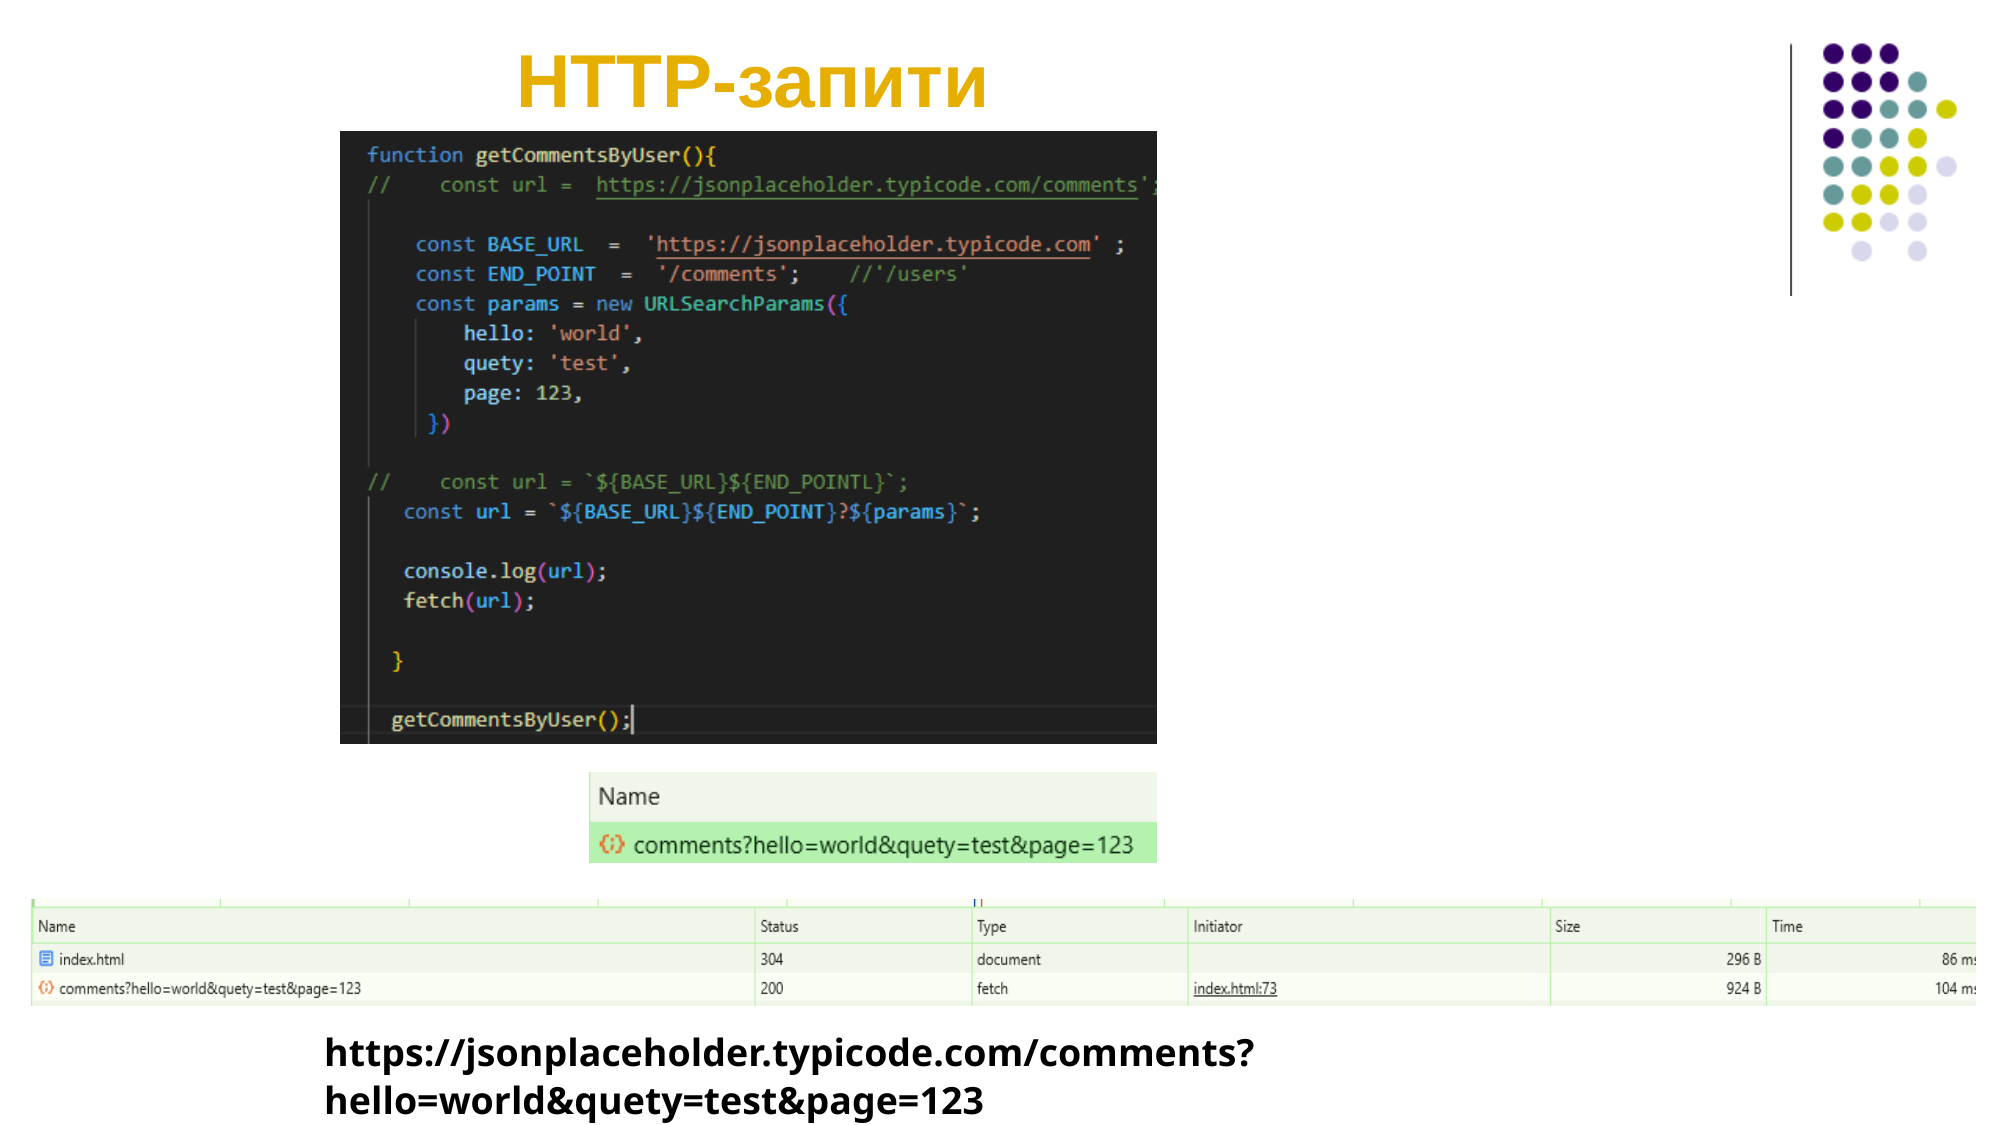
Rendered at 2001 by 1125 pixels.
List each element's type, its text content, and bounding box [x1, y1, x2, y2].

text_box HTTP-запити [501, 25, 1709, 131]
text_box https://jsonplaceholder.typicode.com/comments?hello=world&quety=test&page=123 [309, 1018, 1867, 1125]
picture [589, 772, 1157, 863]
picture [1767, 25, 1968, 296]
picture [24, 899, 1976, 1006]
picture [340, 131, 1157, 744]
